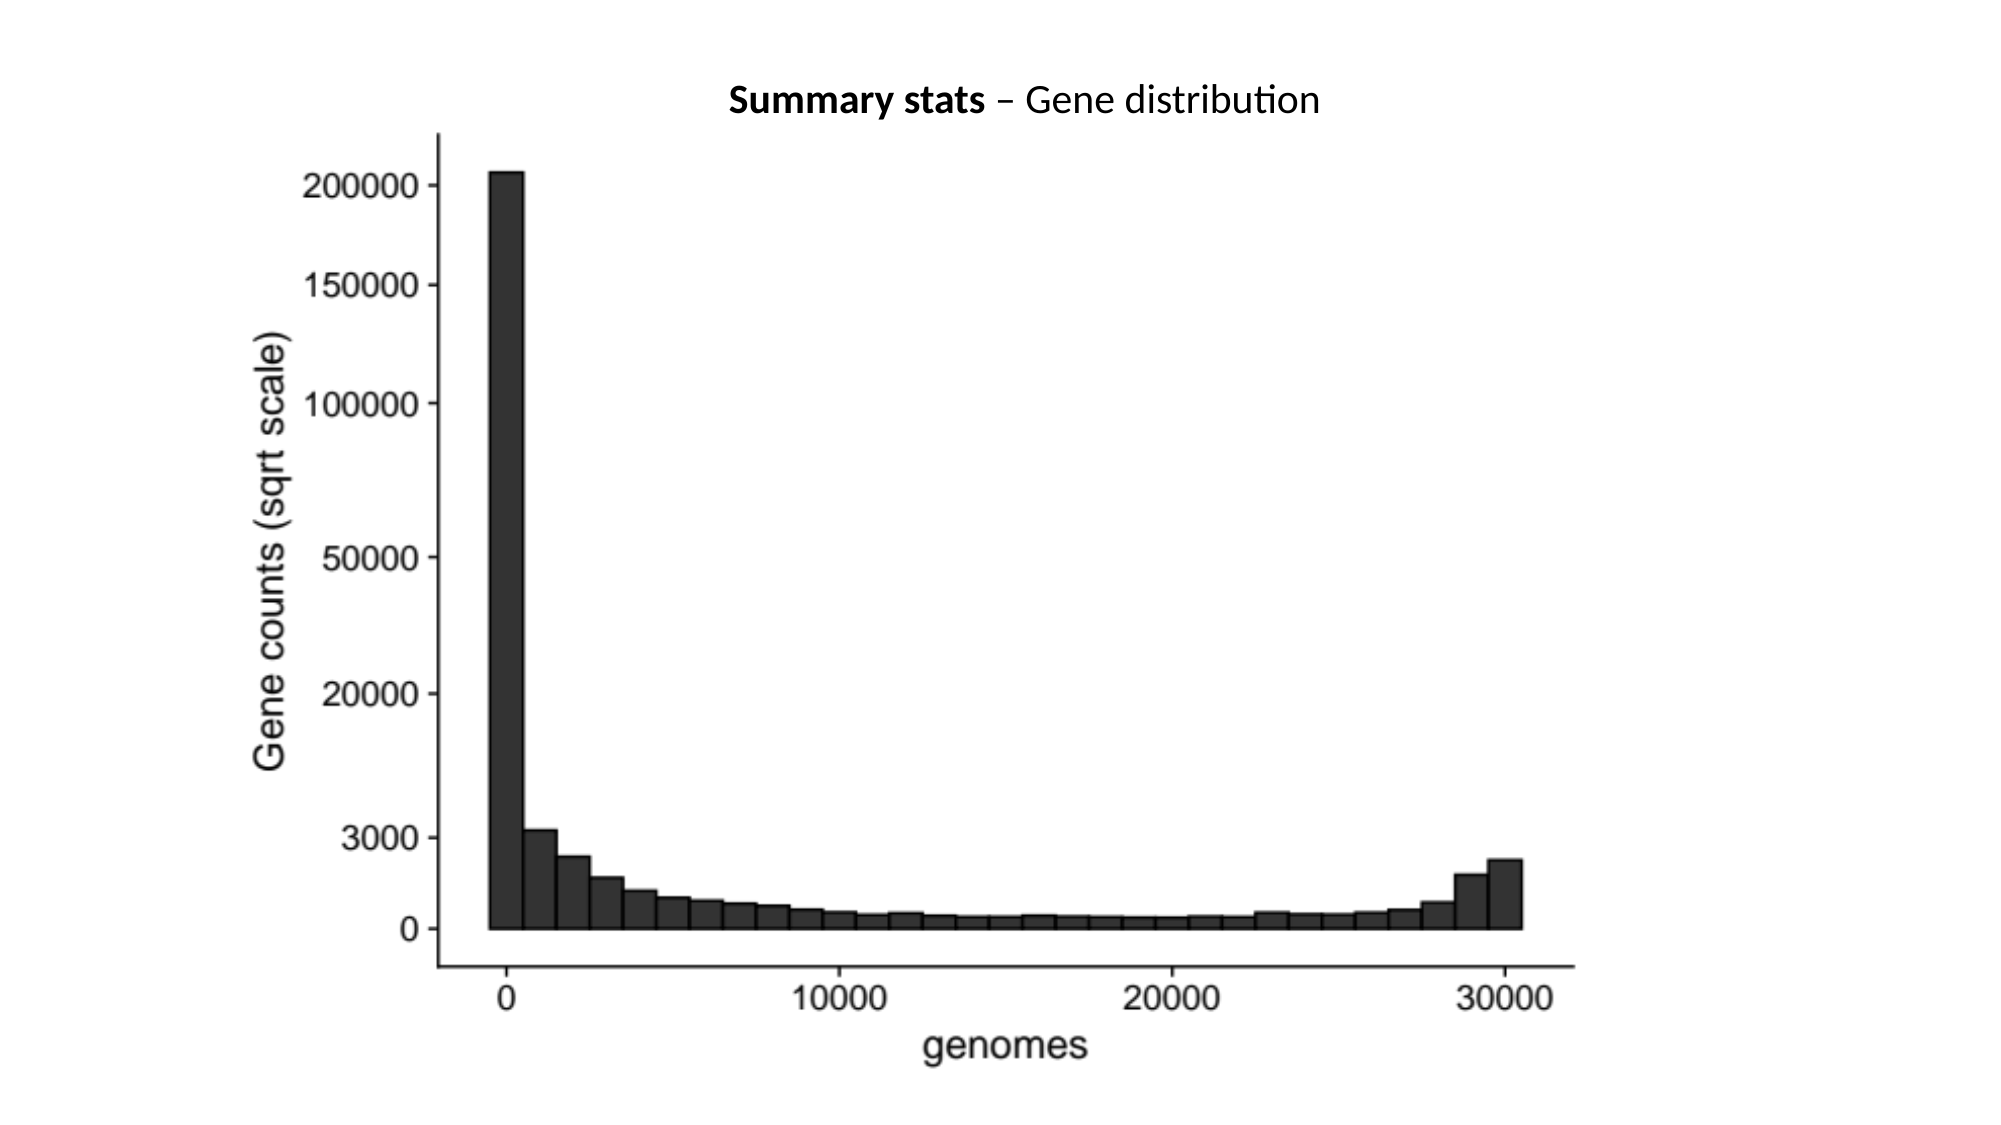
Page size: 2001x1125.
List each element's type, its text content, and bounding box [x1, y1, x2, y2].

picture [235, 115, 1590, 1083]
text_box Summary stats – Gene distribution [24, 64, 2000, 129]
